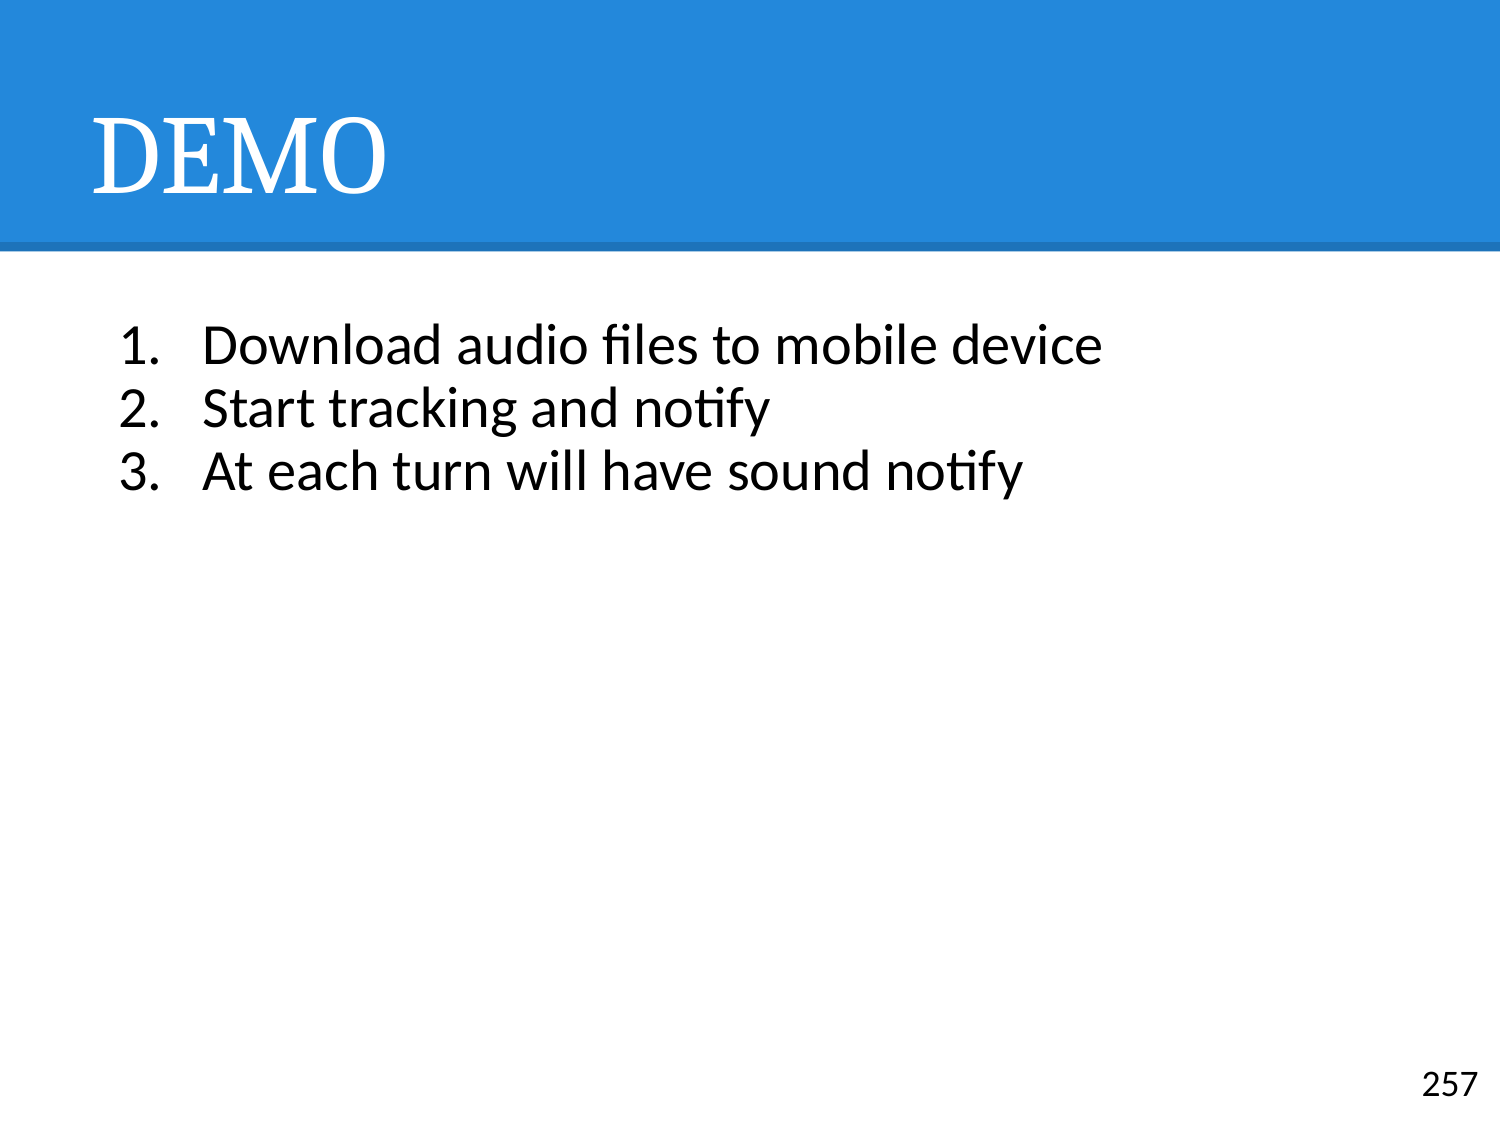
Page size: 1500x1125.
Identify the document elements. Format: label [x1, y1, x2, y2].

title [75, 45, 1425, 233]
slide_number [1403, 1038, 1494, 1125]
text_box [103, 299, 1397, 1014]
